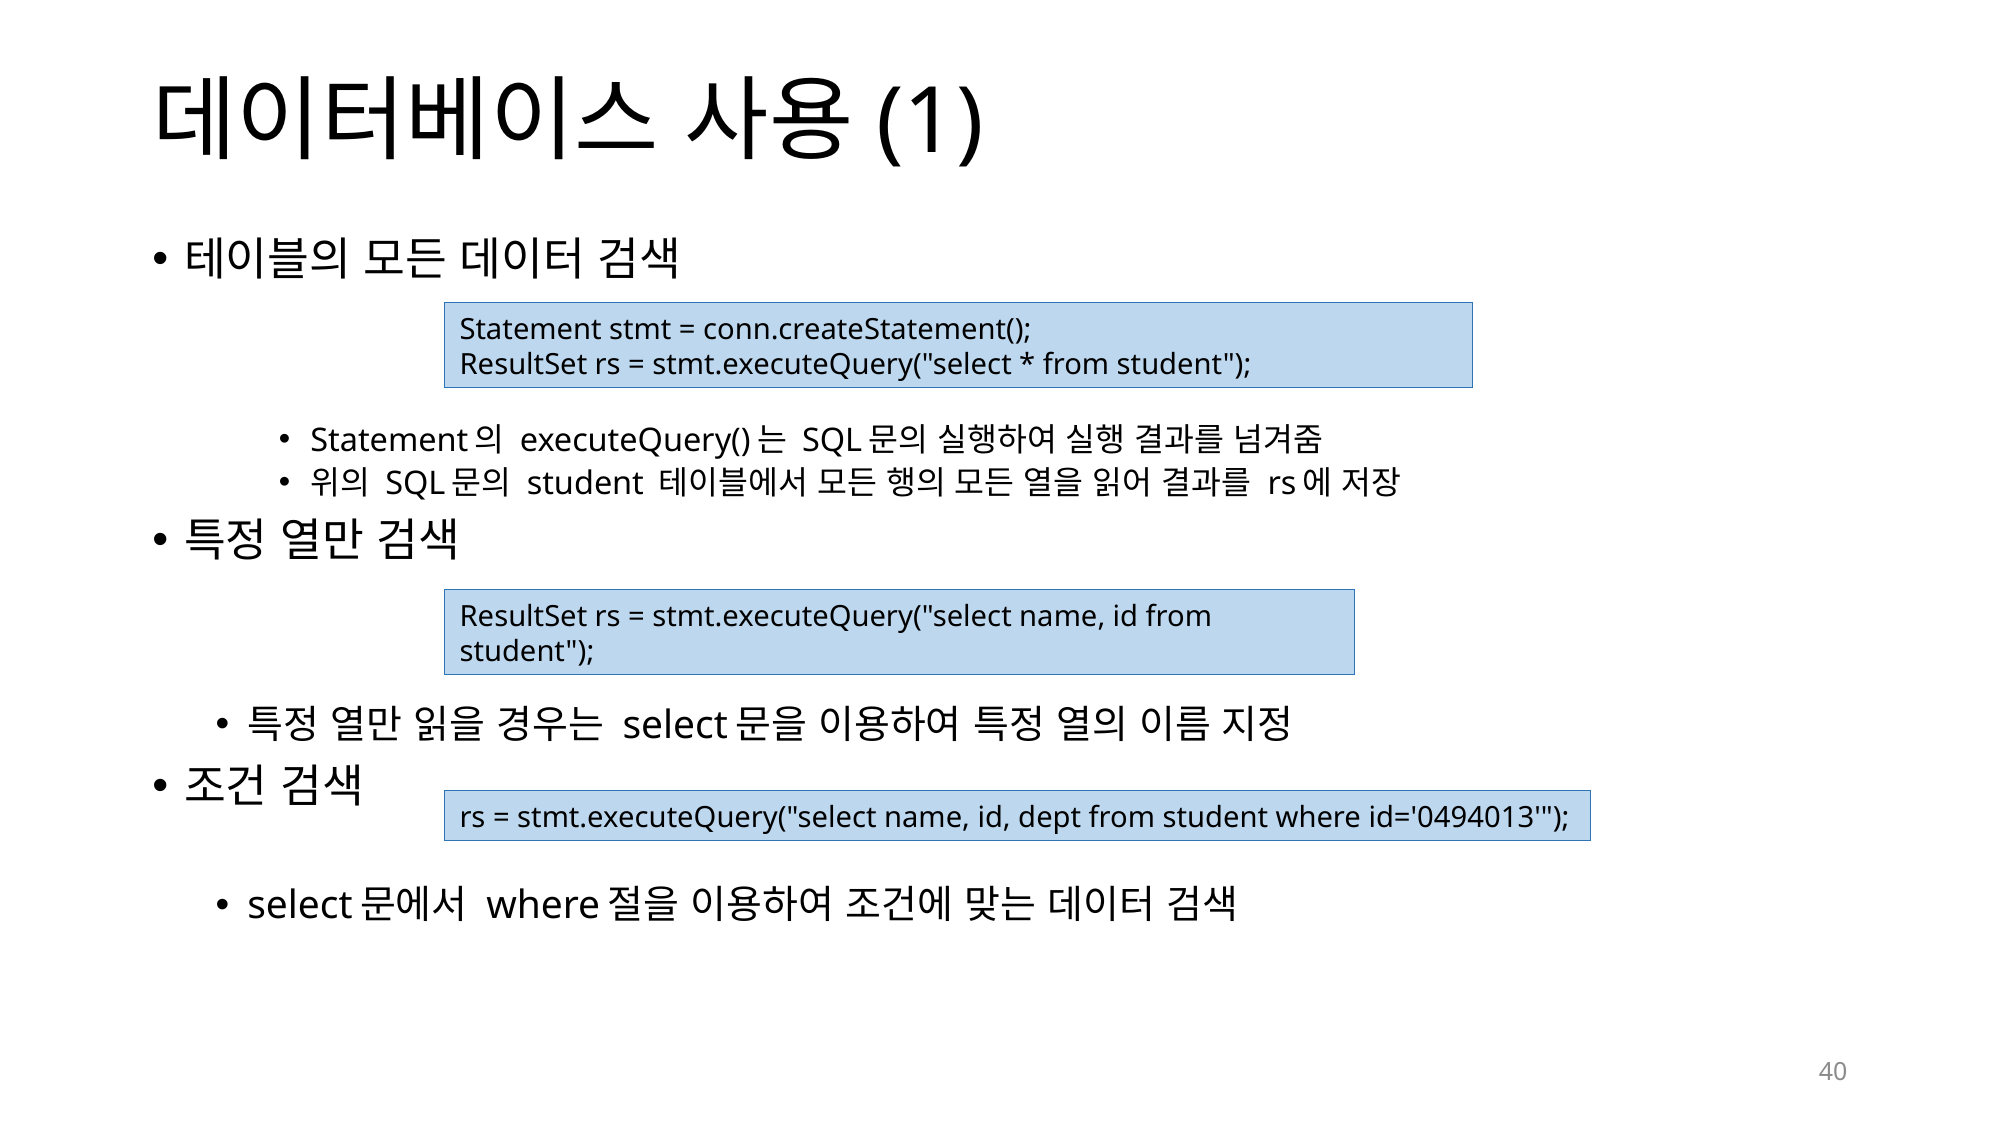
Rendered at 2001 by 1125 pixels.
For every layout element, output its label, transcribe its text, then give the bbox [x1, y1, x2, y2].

text_box rs = stmt.executeQuery("select name, id, dept from student where id='0494013'"); [444, 790, 1591, 841]
text_box Statement stmt = conn.createStatement(); ResultSet rs = stmt.executeQuery("select * from student"); [444, 302, 1473, 388]
list 테이블의 모든 데이터 검색 Statement의 executeQuery()는 SQL문의 실행하여 실행 결과를 넘겨줌 위의 SQL문의 student 테이블에서 모든 행의 모든 열을 읽어 결과를 rs에 저장 특정 열만 검색 특정 열만 읽을 경우는 select문을 이용하여 특정 열의 이름 지정 조건 검색 select문에서 where절을 이용하여 조건에 맞는 데이터 검색 [137, 228, 1863, 943]
title 데이터베이스 사용(1) [137, 13, 1863, 228]
text_box ResultSet rs = stmt.executeQuery("select name, id from student"); [444, 589, 1355, 675]
slide_number 40 [1412, 1042, 1863, 1103]
